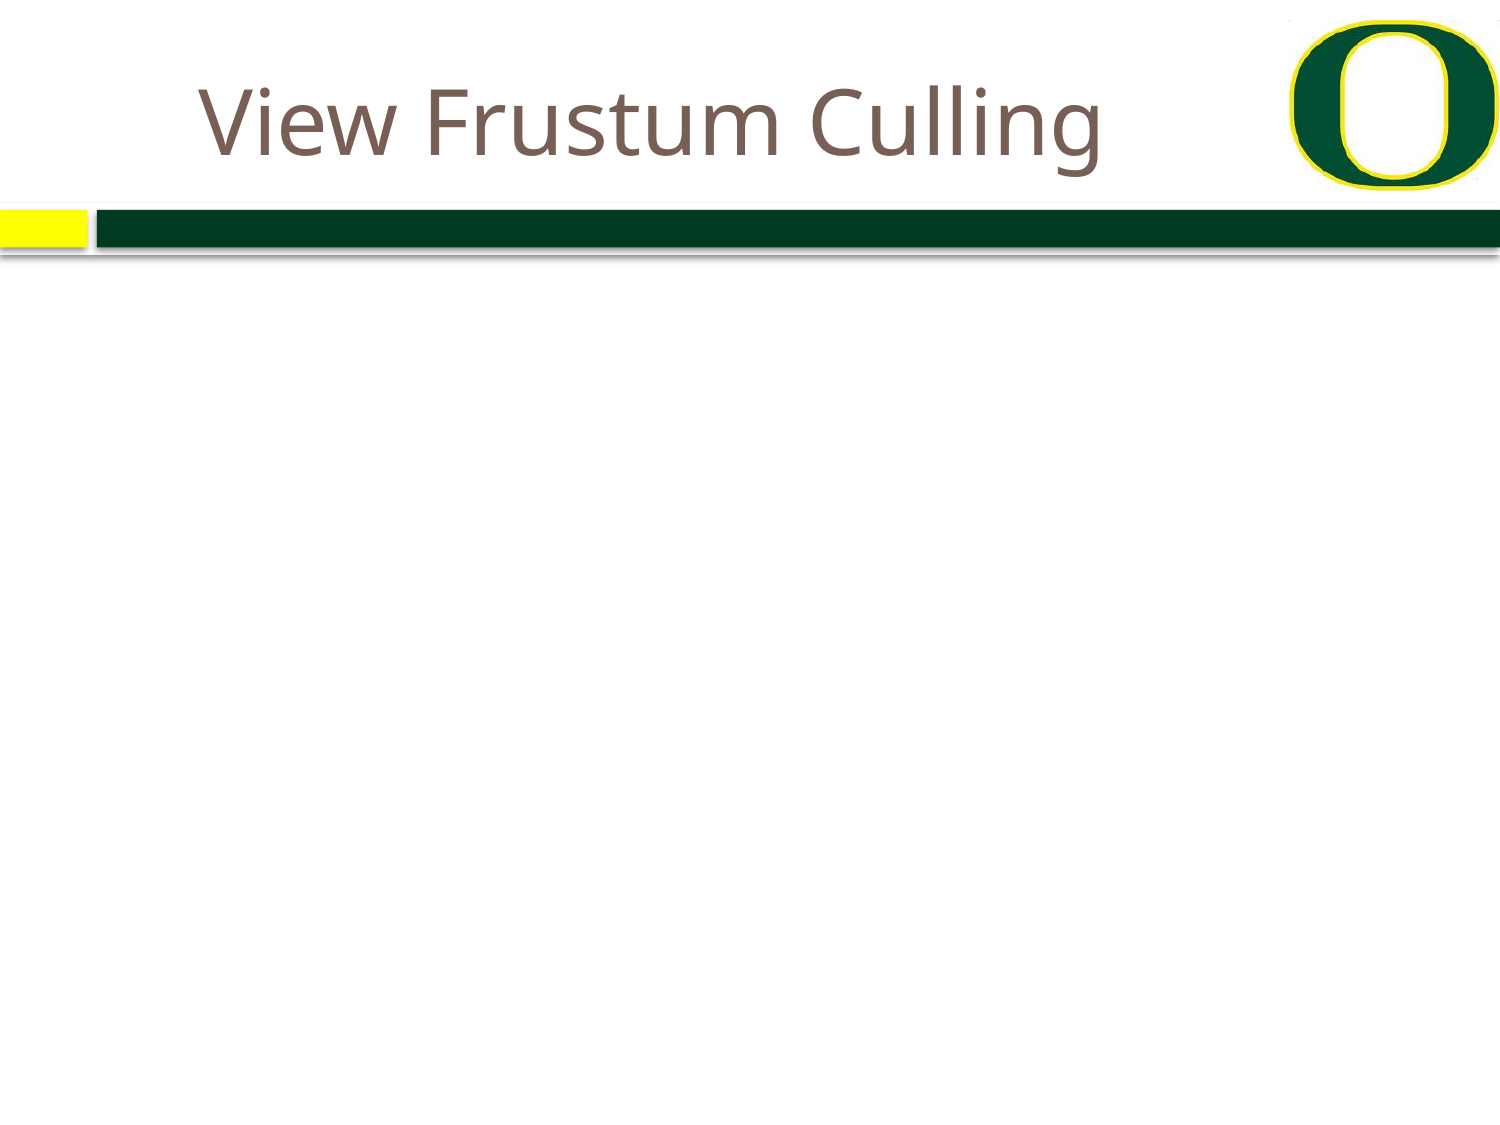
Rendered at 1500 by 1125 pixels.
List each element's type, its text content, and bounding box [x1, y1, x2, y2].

picture [1287, 20, 1500, 191]
title View Frustum Culling [47, 37, 1259, 200]
